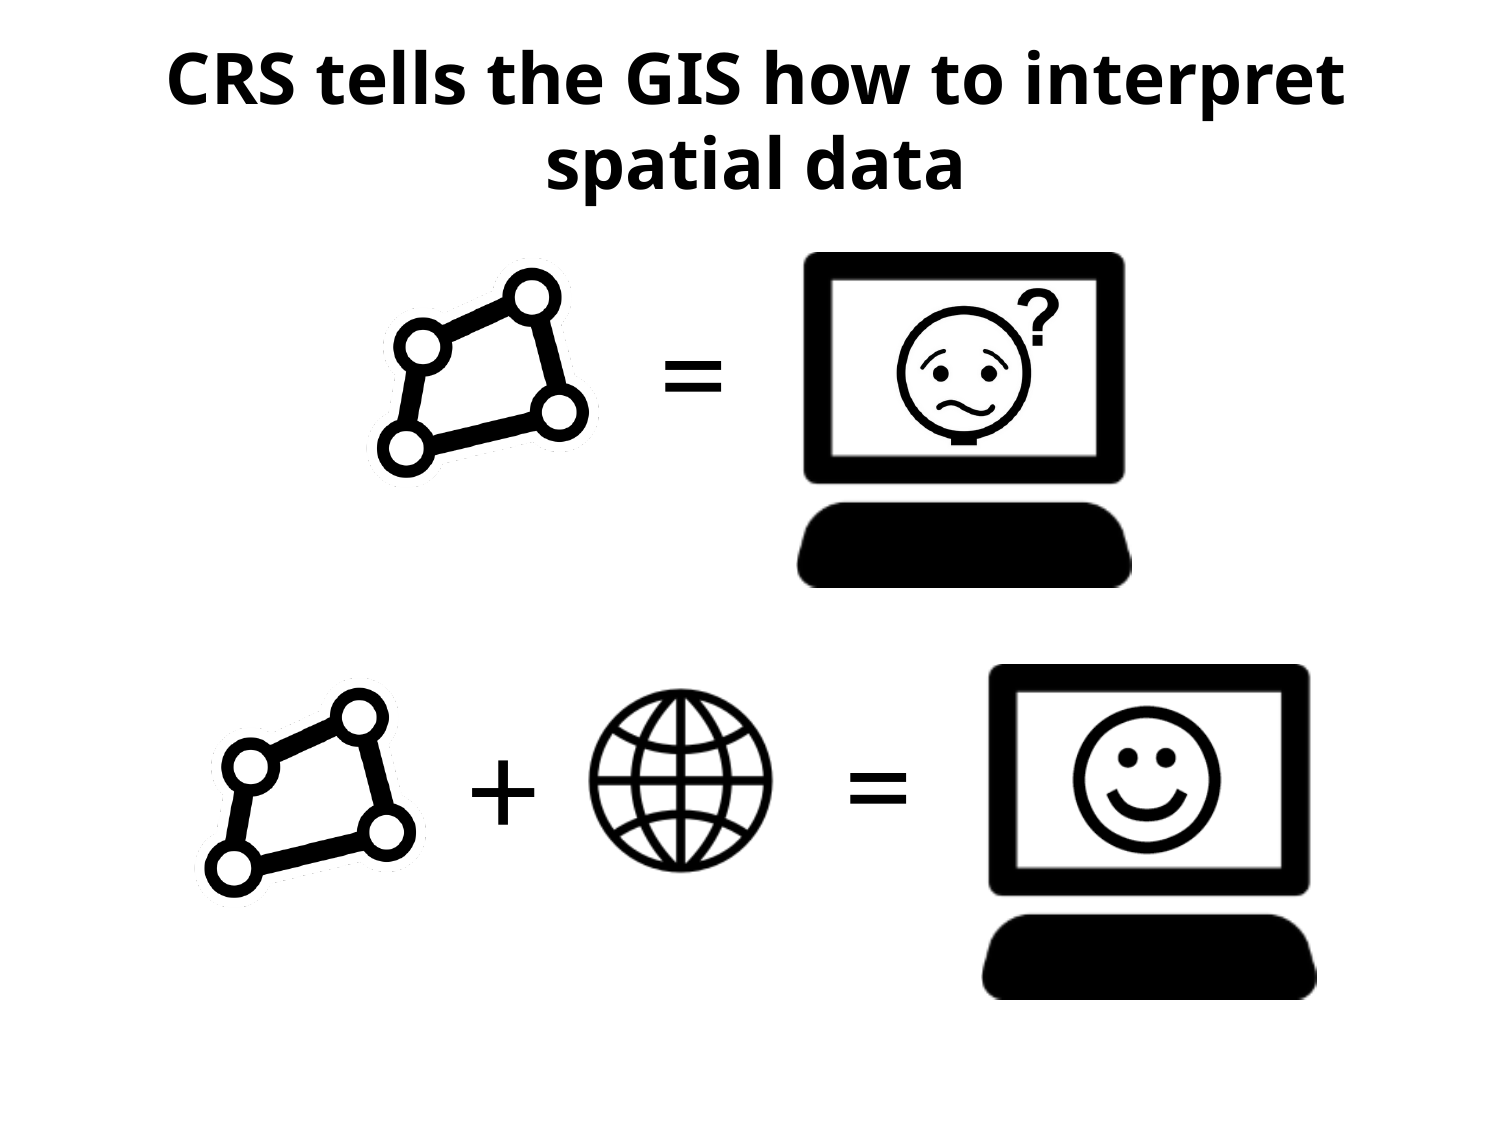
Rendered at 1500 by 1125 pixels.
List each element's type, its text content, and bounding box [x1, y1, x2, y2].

picture [981, 663, 1318, 1001]
picture [364, 254, 601, 491]
text_box = [644, 275, 734, 456]
text_box = [829, 687, 919, 868]
picture [192, 674, 429, 911]
title CRS tells the GIS how to interpret spatial data [37, 24, 1475, 213]
text_box + [454, 691, 544, 872]
picture [795, 252, 1132, 589]
picture [587, 687, 776, 876]
